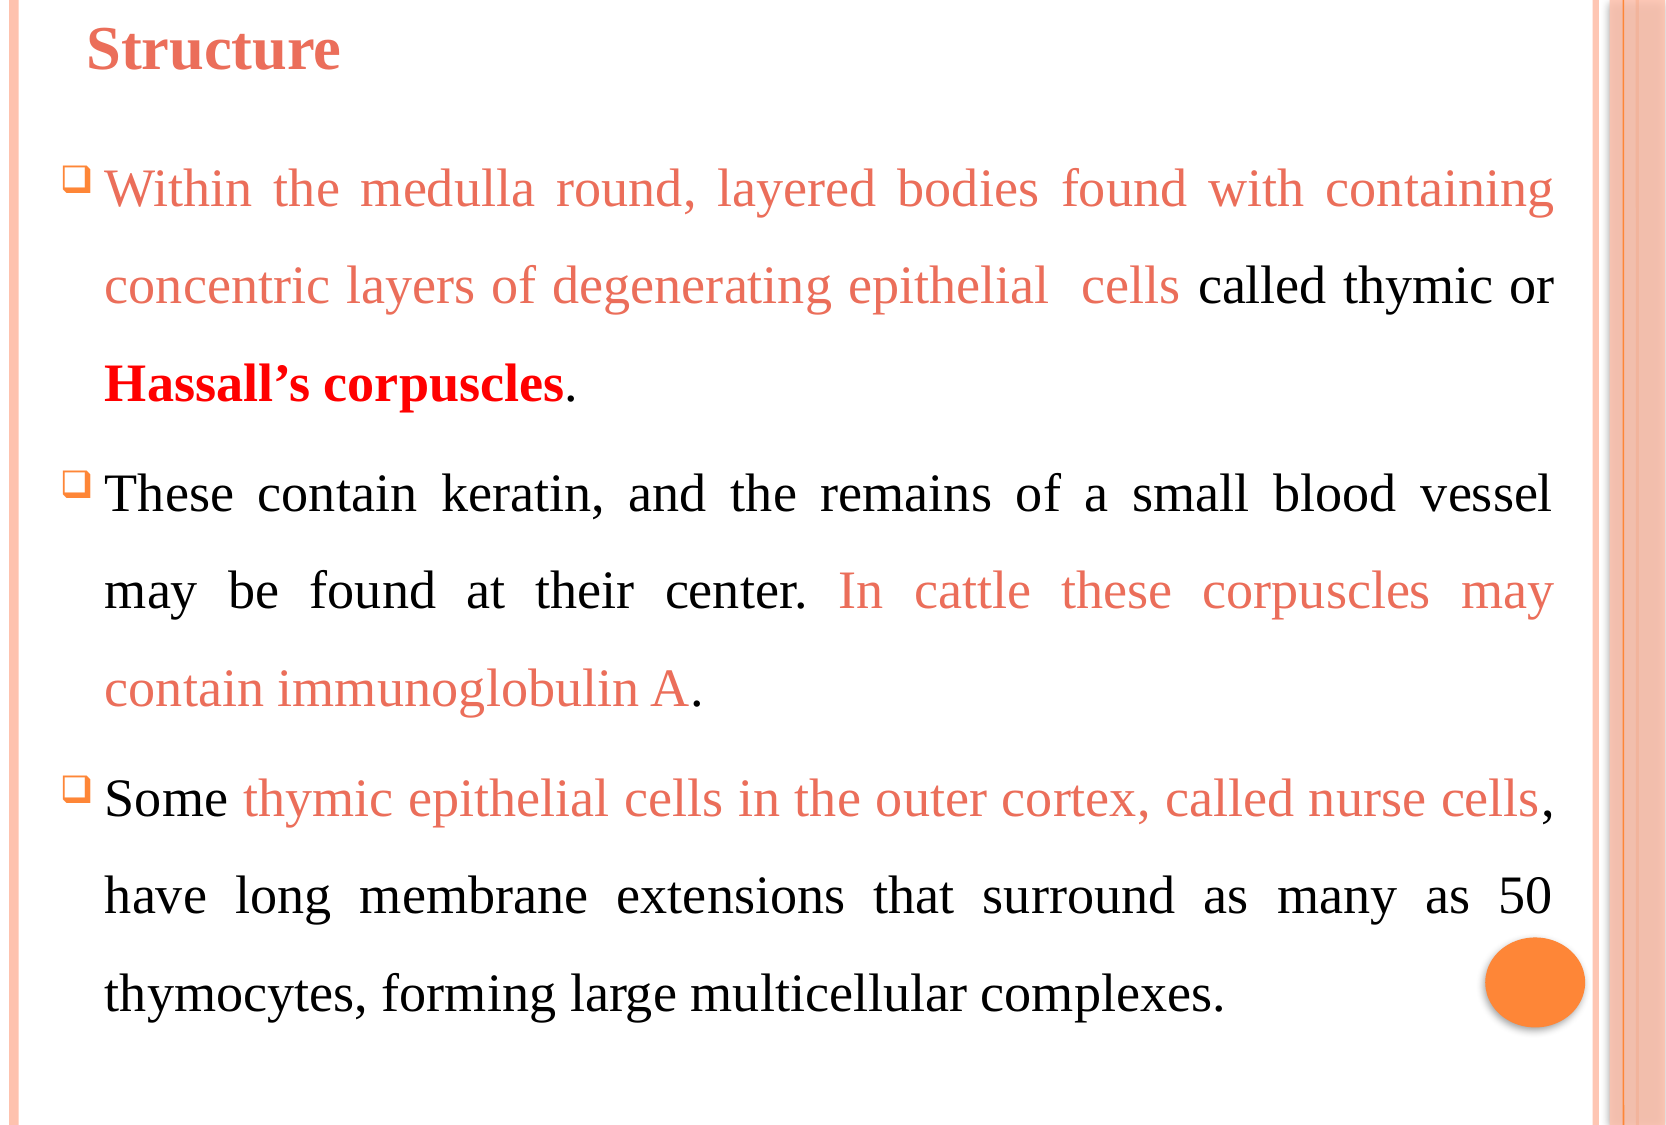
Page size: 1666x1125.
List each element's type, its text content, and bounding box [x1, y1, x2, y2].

text_box Structure [71, 0, 357, 90]
list Within the medulla round, layered bodies found with containing concentric layers of degenerating epithelial cells called thymic or Hassall’s corpuscles. These contain keratin, and the remains of a small blood vessel may be found at their center. In cattle these corpuscles may contain immunoglobulin A. Some thymic epithelial cells in the outer cortex, called nurse cells, have long membrane extensions that surround as many as 50 thymocytes, forming large multicellular complexes. [45, 112, 1570, 1038]
